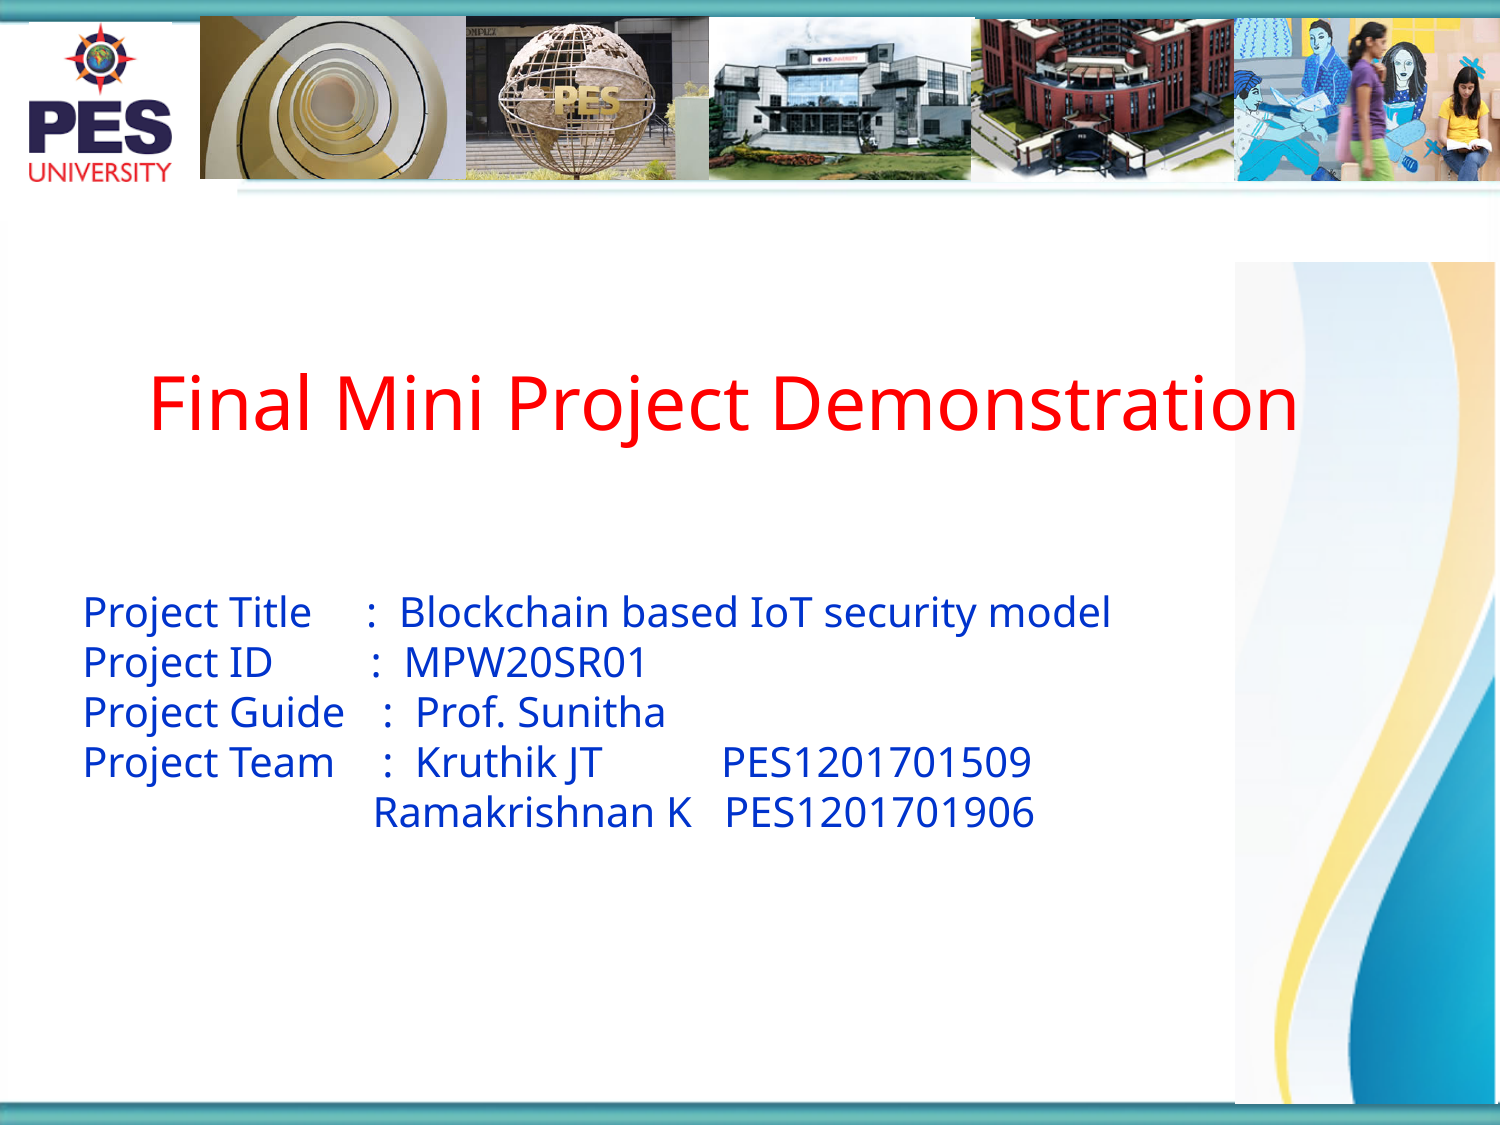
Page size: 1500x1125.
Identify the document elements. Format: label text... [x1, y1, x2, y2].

text_box Project Title : Blockchain based IoT security model Project ID : MPW20SR01 Project Guide : Prof. Sunitha Project Team : Kruthik JT PES1201701509 Ramakrishnan K PES1201701906 [67, 578, 1455, 924]
text_box Final Mini Project Demonstration [43, 347, 1406, 534]
picture [0, 0, 1500, 1125]
